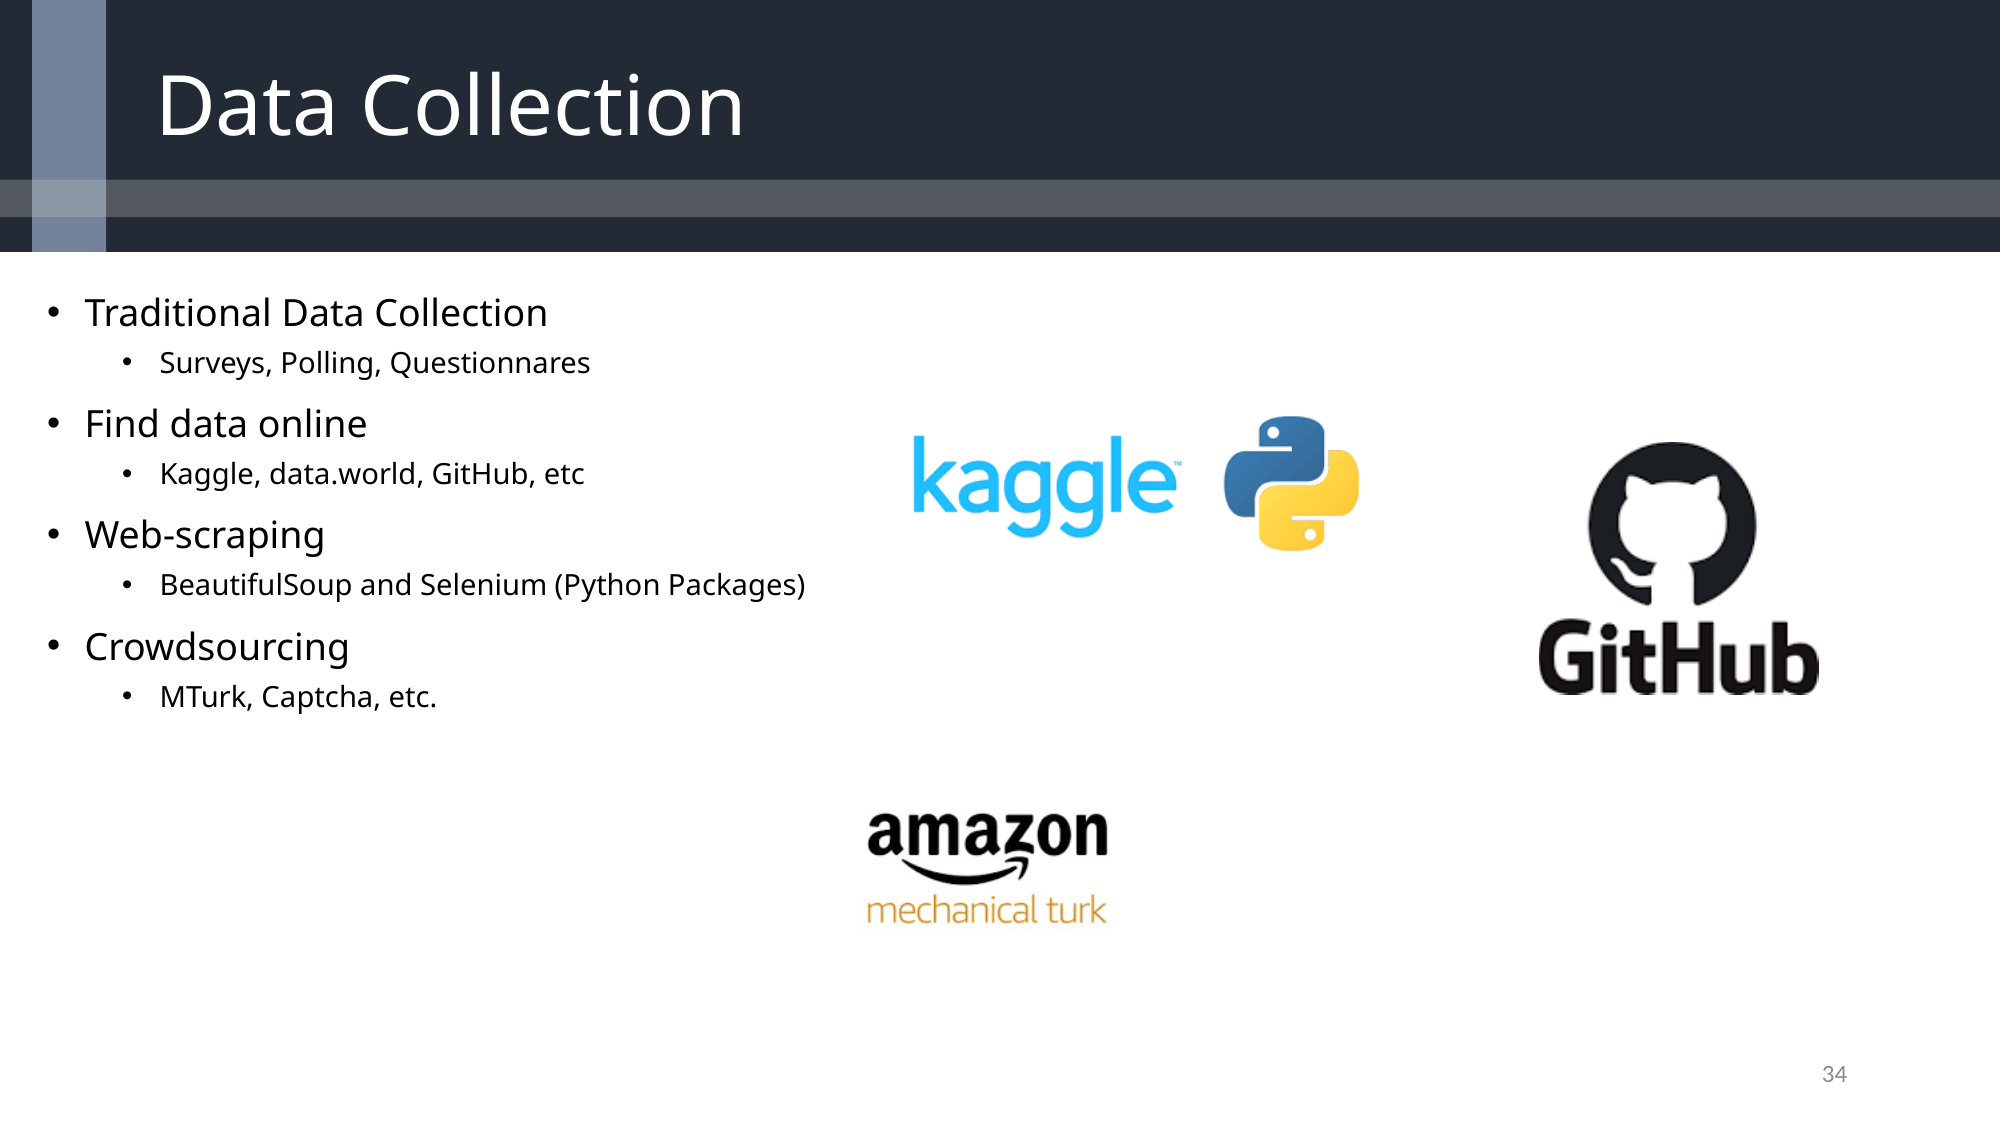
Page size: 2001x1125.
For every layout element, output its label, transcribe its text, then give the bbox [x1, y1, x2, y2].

text_box [0, 218, 31, 253]
slide_number 34 [1412, 1042, 1863, 1103]
text_box [107, 0, 2000, 178]
text_box [0, 0, 31, 178]
title Data Collection [140, 29, 1928, 178]
text_box [31, 0, 107, 178]
list Traditional Data Collection Surveys, Polling, Questionnares Find data online Kaggle, data.world, GitHub, etc Web-scraping BeautifulSoup and Selenium (Python Packages) Crowdsourcing MTurk, Captcha, etc. [32, 281, 1977, 1073]
picture [1539, 442, 1819, 695]
picture [886, 401, 1382, 569]
picture [838, 717, 1138, 1016]
text_box [0, 178, 2000, 218]
text_box [107, 218, 2000, 253]
text_box [31, 218, 107, 253]
